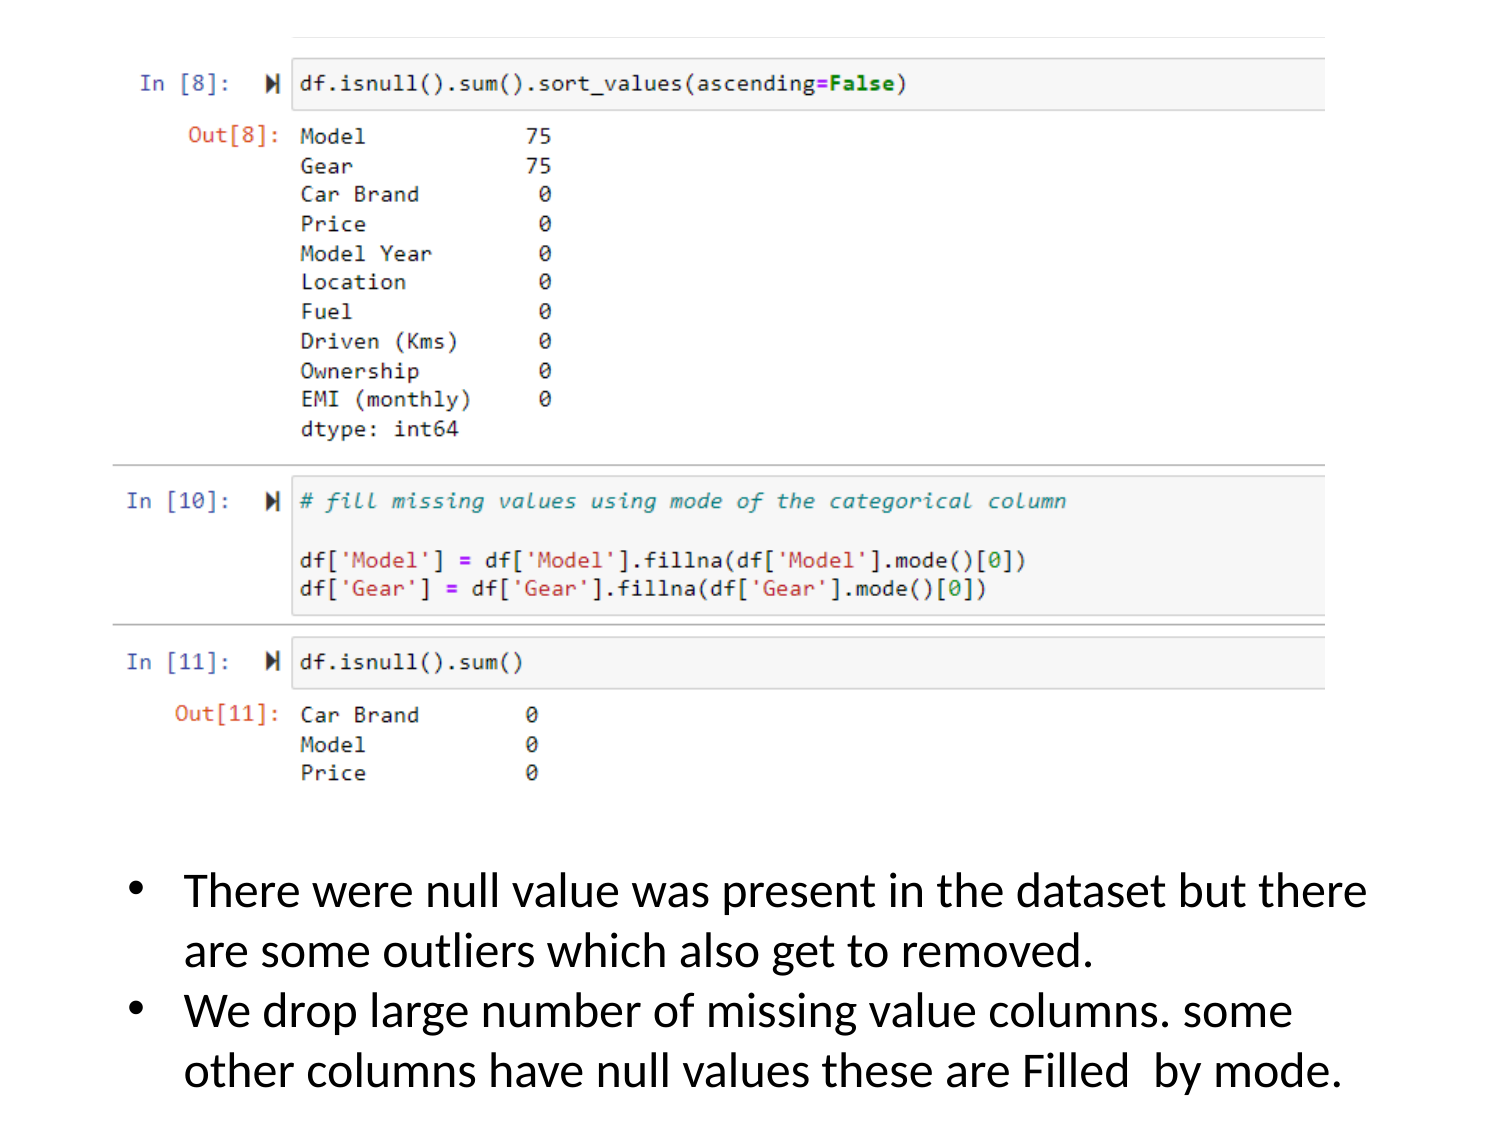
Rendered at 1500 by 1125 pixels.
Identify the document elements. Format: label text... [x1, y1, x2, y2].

picture [112, 37, 1326, 788]
text_box There were null value was present in the dataset but there are some outliers which also get to removed. We drop large number of missing value columns. some other columns have null values these are Filled by mode. [112, 849, 1413, 1125]
